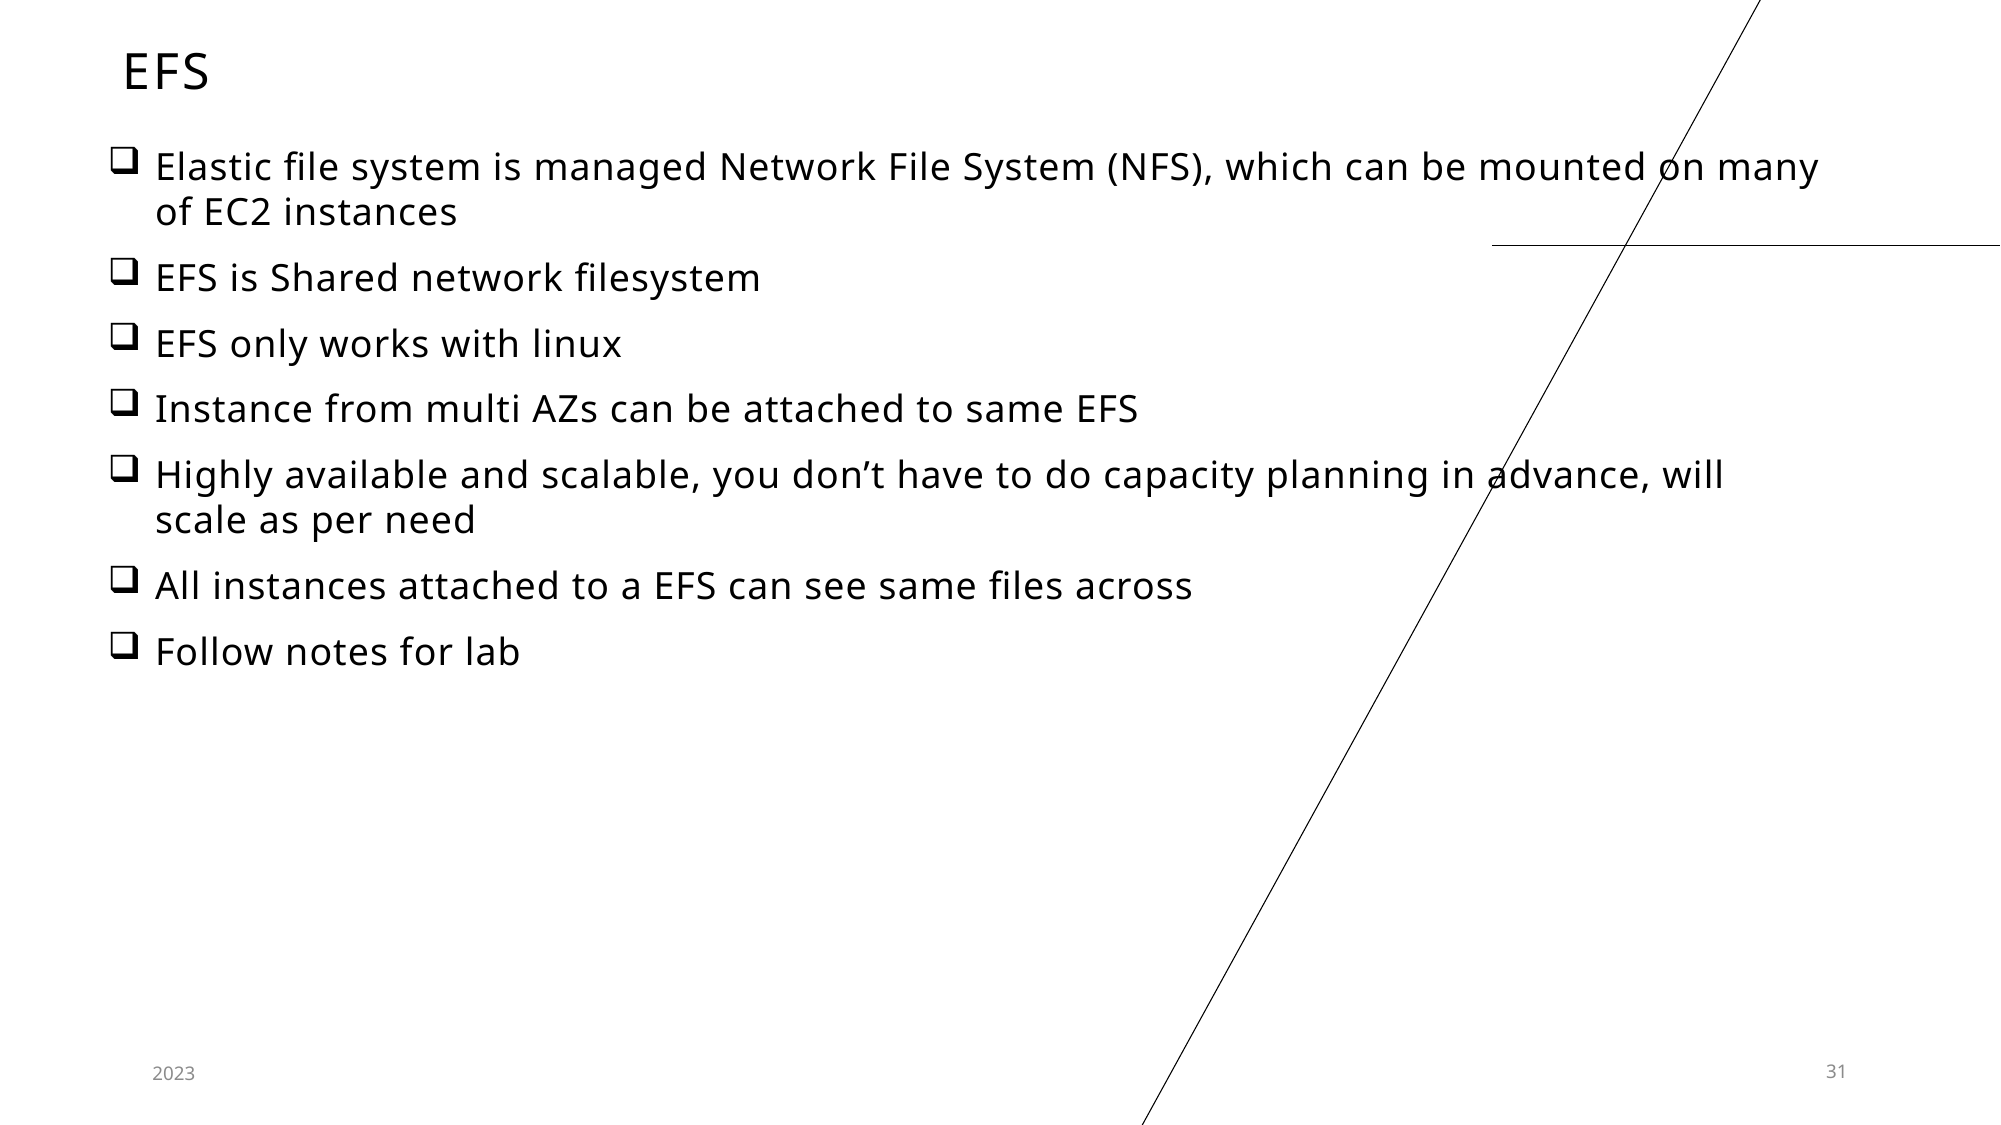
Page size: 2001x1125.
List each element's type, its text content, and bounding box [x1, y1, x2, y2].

slide_number 2023 [137, 1042, 338, 1103]
slide_number 31 [1412, 1042, 1863, 1103]
title EFS [108, 23, 1311, 108]
list Elastic file system is managed Network File System (NFS), which can be mounted on many of EC2 instances EFS is Shared network filesystem EFS only works with linux Instance from multi AZs can be attached to same EFS Highly available and scalable, you don’t have to do capacity planning in advance, will scale as per need All instances attached to a EFS can see same files across Follow notes for lab [93, 135, 1848, 1025]
